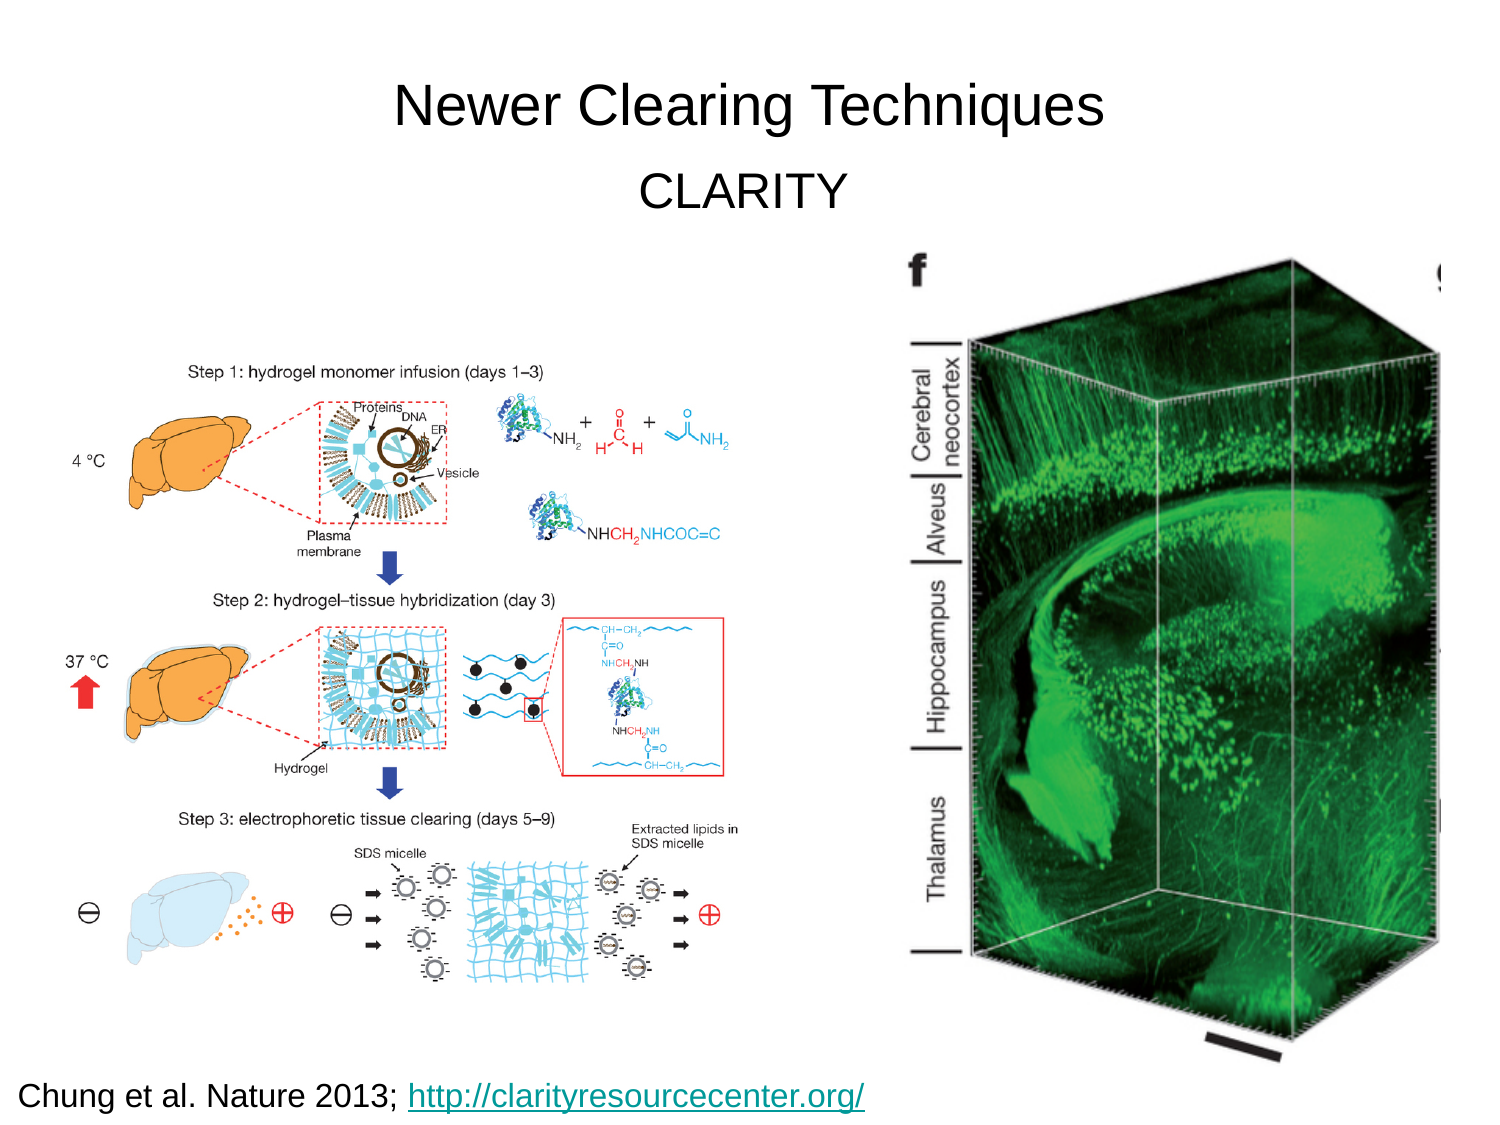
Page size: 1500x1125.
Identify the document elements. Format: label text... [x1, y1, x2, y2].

title Newer Clearing Techniques [112, 39, 1388, 165]
text_box Chung et al. Nature 2013; http://clarityresourcecenter.org/ [2, 1067, 1012, 1122]
picture [64, 363, 761, 987]
text_box CLARITY [451, 151, 1037, 227]
picture [899, 250, 1453, 1099]
